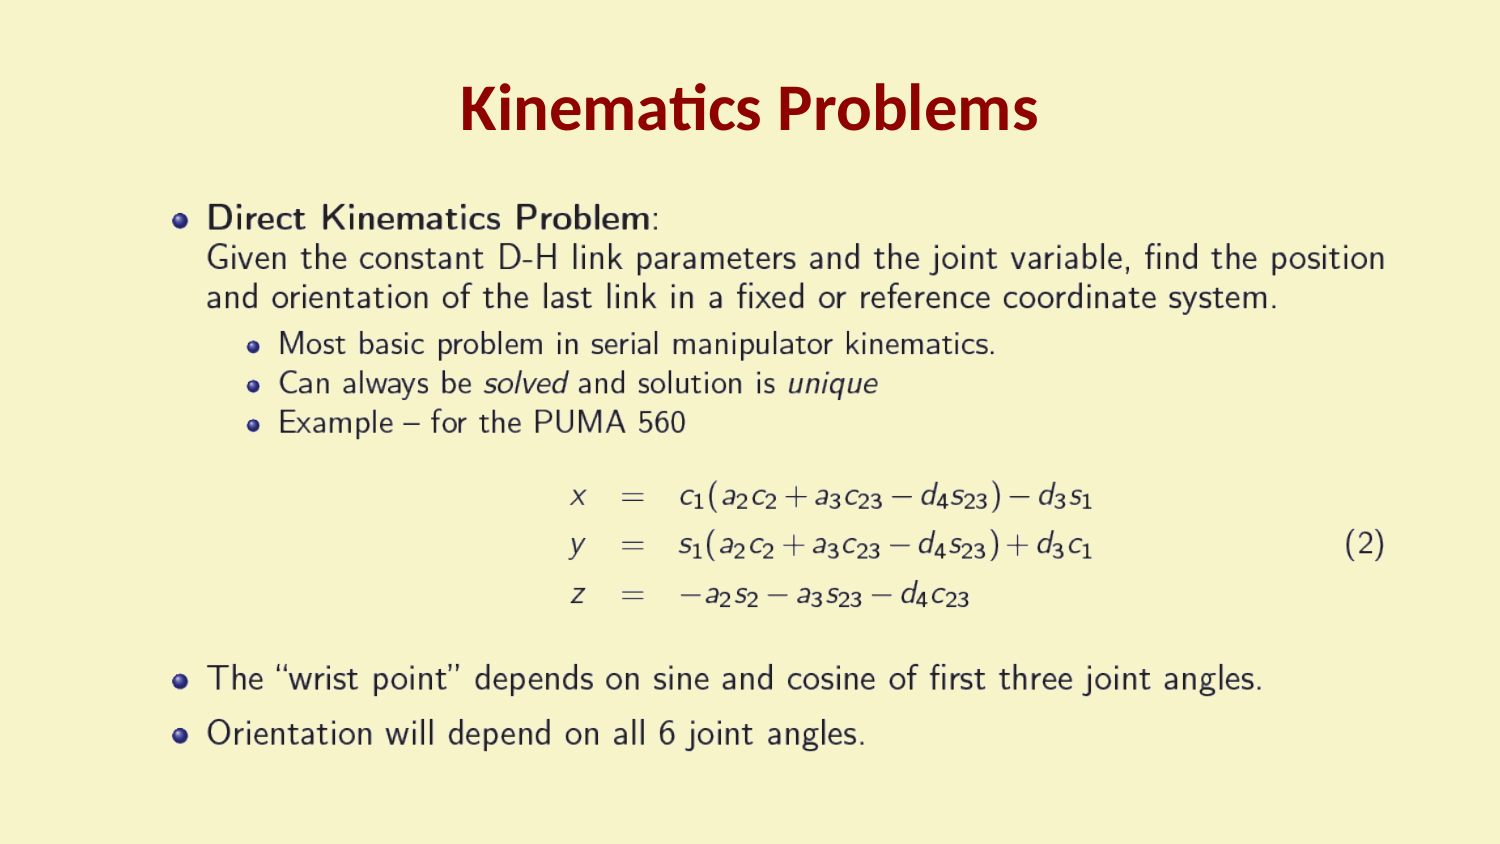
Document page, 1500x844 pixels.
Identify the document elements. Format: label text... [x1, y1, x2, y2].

title Kinematics Problems [75, 33, 1425, 175]
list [124, 171, 1401, 787]
